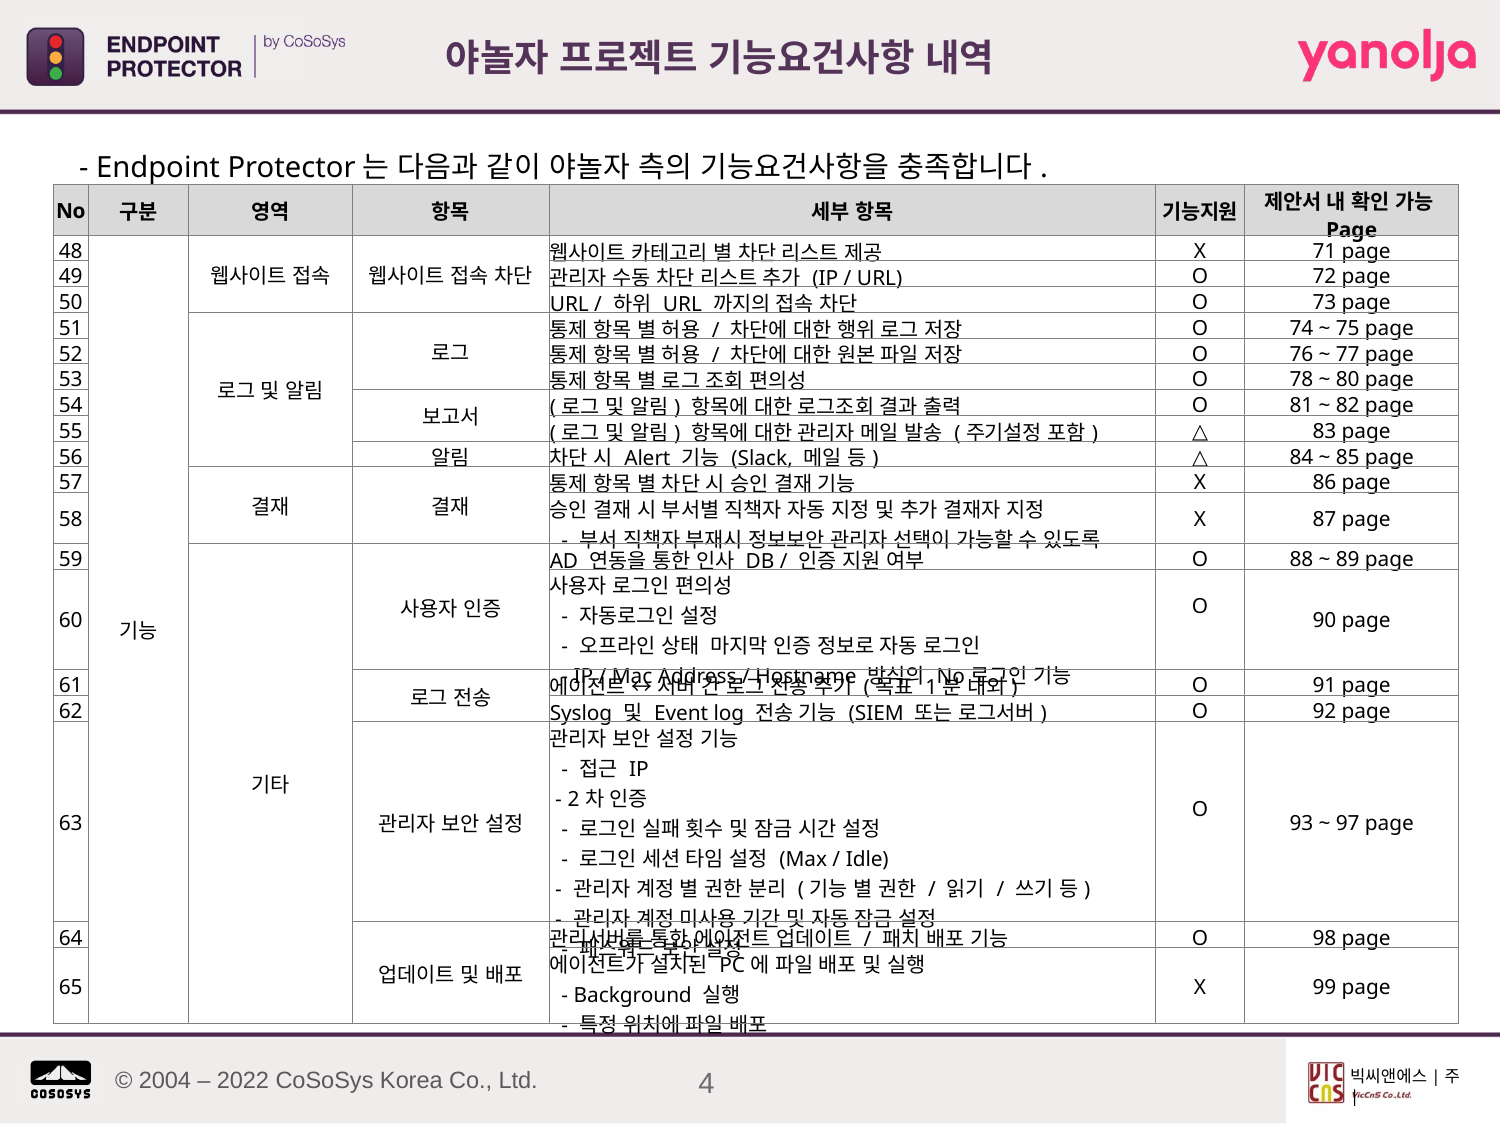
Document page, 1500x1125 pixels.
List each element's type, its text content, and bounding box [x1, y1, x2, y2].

table_cell 62 [54, 696, 88, 721]
table_cell 60 [54, 570, 88, 669]
table_cell AD 연동을 통한 인사 DB / 인증 지원 여부 [550, 544, 1155, 569]
table_cell 결재 [189, 467, 352, 543]
table_cell 웹사이트 접속 차단 [353, 236, 549, 312]
table_cell 사용자 인증 [353, 544, 549, 669]
table_cell 기능 [89, 236, 188, 1023]
table_cell X [1156, 493, 1244, 543]
table_header No [54, 185, 88, 235]
table_cell 65 [54, 948, 88, 1023]
table_cell 결재 [353, 467, 549, 543]
table_cell 업데이트 및 배포 [353, 922, 549, 1023]
table_cell 81 ~ 82 page [1245, 390, 1458, 415]
slide_number 4 [683, 1056, 919, 1117]
table_cell 99 page [1245, 948, 1458, 1023]
table_header 기능지원 [1156, 185, 1244, 235]
table_cell 88 ~ 89 page [1245, 544, 1458, 569]
table_cell 93 ~ 97 page [1245, 722, 1458, 921]
table_cell 51 [54, 313, 88, 338]
table_cell 에이전트 ↔ 서버 간 로그 전송 주기 (목표 1분 내외) [550, 670, 1155, 695]
table_cell 통제 항목 별 허용 / 차단에 대한 행위 로그 저장 [550, 313, 1155, 338]
table_cell 웹사이트 카테고리 별 차단 리스트 제공 [550, 236, 1155, 260]
table_cell 통제 항목 별 로그 조회 편의성 [550, 364, 1155, 389]
table_cell (로그 및 알림) 항목에 대한 로그조회 결과 출력 [550, 390, 1155, 415]
table_cell 87 page [1245, 493, 1458, 543]
table_cell Syslog 및 Event log 전송 기능 (SIEM 또는 로그서버) [550, 696, 1155, 721]
table_cell 로그 전송 [353, 670, 549, 721]
table_cell △ [1156, 416, 1244, 441]
table_cell 98 page [1245, 922, 1458, 947]
table_cell 56 [54, 442, 88, 466]
table_cell O [1156, 364, 1244, 389]
table_cell 통제 항목 별 차단 시 승인 결재 기능 [550, 467, 1155, 492]
table_cell 보고서 [353, 390, 549, 441]
table_cell O [1156, 922, 1244, 947]
table_header 구분 [89, 185, 188, 235]
table_cell 49 [54, 261, 88, 286]
table_cell 로그 및 알림 [189, 313, 352, 466]
table_cell 알림 [353, 442, 549, 466]
table_cell 55 [54, 416, 88, 441]
table_cell 74 ~ 75 page [1245, 313, 1458, 338]
table_header 항목 [353, 185, 549, 235]
text_box 야놀자 프로젝트 기능요건사항 내역 [430, 0, 1471, 114]
table_cell 78 ~ 80 page [1245, 364, 1458, 389]
table_cell 관리자 보안 설정 [353, 722, 549, 921]
table_cell 84 ~ 85 page [1245, 442, 1458, 466]
picture [0, 0, 1500, 1125]
table_cell 52 [54, 339, 88, 363]
table_cell 59 [54, 544, 88, 569]
table_cell 승인 결재 시 부서별 직책자 자동 지정 및 추가 결재자 지정 - 부서 직책자 부재시 정보보안 관리자 선택이 가능할 수 있도록 [550, 493, 1155, 543]
table_cell 64 [54, 922, 88, 947]
table_cell 76 ~ 77 page [1245, 339, 1458, 363]
table_cell 92 page [1245, 696, 1458, 721]
table_cell O [1156, 261, 1244, 286]
table_cell X [1156, 236, 1244, 260]
table_cell △ [1156, 442, 1244, 466]
table_cell 72 page [1245, 261, 1458, 286]
table_cell 53 [54, 364, 88, 389]
table_cell 73 page [1245, 287, 1458, 312]
text_box - Endpoint Protector는 다음과 같이 야놀자 측의 기능요건사항을 충족합니다. [56, 123, 1063, 184]
table_cell X [1156, 467, 1244, 492]
table_cell O [1156, 287, 1244, 312]
table_cell (로그 및 알림) 항목에 대한 관리자 메일 발송 (주기설정 포함) [550, 416, 1155, 441]
table_cell 웹사이트 접속 [189, 236, 352, 312]
table_cell 91 page [1245, 670, 1458, 695]
table_cell O [1156, 722, 1244, 921]
table_cell 48 [54, 236, 88, 260]
table_cell 83 page [1245, 416, 1458, 441]
table_cell 58 [54, 493, 88, 543]
table_cell 71 page [1245, 236, 1458, 260]
table_cell 61 [54, 670, 88, 695]
table_cell O [1156, 544, 1244, 569]
table_cell O [1156, 390, 1244, 415]
table_header 제안서 내 확인 가능 Page [1245, 185, 1458, 235]
table_cell O [1156, 570, 1244, 669]
table_cell 사용자 로그인 편의성 - 자동로그인 설정 - 오프라인 상태 마지막 인증 정보로 자동 로그인 - IP / Mac Address / Hostname 방식의 No로그인 기능 [550, 570, 1155, 669]
table_cell 에이전트가 설치된 PC에 파일 배포 및 실행 - Background 실행 - 특정 위치에 파일 배포 [550, 948, 1155, 1023]
table_header 영역 [189, 185, 352, 235]
table_cell O [1156, 313, 1244, 338]
table_cell 관리서버를 통한 에이전트 업데이트 / 패치 배포 기능 [550, 922, 1155, 947]
table_cell O [1156, 339, 1244, 363]
table_cell O [1156, 670, 1244, 695]
table_cell 관리자 보안 설정 기능 - 접근 IP - 2차 인증 - 로그인 실패 횟수 및 잠금 시간 설정 - 로그인 세션 타임 설정 (Max / Idle) - 관리자 계정 별 권한 분리 (기능 별 권한 / 읽기 / 쓰기 등) - 관리자 계정 미사용 기간 및 자동 잠금 설정 - 패스워드 보안 설정 [550, 722, 1155, 921]
table_cell 관리자 수동 차단 리스트 추가 (IP / URL) [550, 261, 1155, 286]
table_cell 90 page [1245, 570, 1458, 669]
table_header 세부 항목 [550, 185, 1155, 235]
table_cell URL / 하위 URL 까지의 접속 차단 [550, 287, 1155, 312]
table_cell 86 page [1245, 467, 1458, 492]
table_cell 50 [54, 287, 88, 312]
table_cell 차단 시 Alert 기능 (Slack, 메일 등) [550, 442, 1155, 466]
table_cell 기타 [189, 544, 352, 1023]
table_cell 54 [54, 390, 88, 415]
table_cell 통제 항목 별 허용 / 차단에 대한 원본 파일 저장 [550, 339, 1155, 363]
table_cell 로그 [353, 313, 549, 389]
table_cell O [1156, 696, 1244, 721]
table_cell X [1156, 948, 1244, 1023]
table_cell 63 [54, 722, 88, 921]
table_cell 57 [54, 467, 88, 492]
